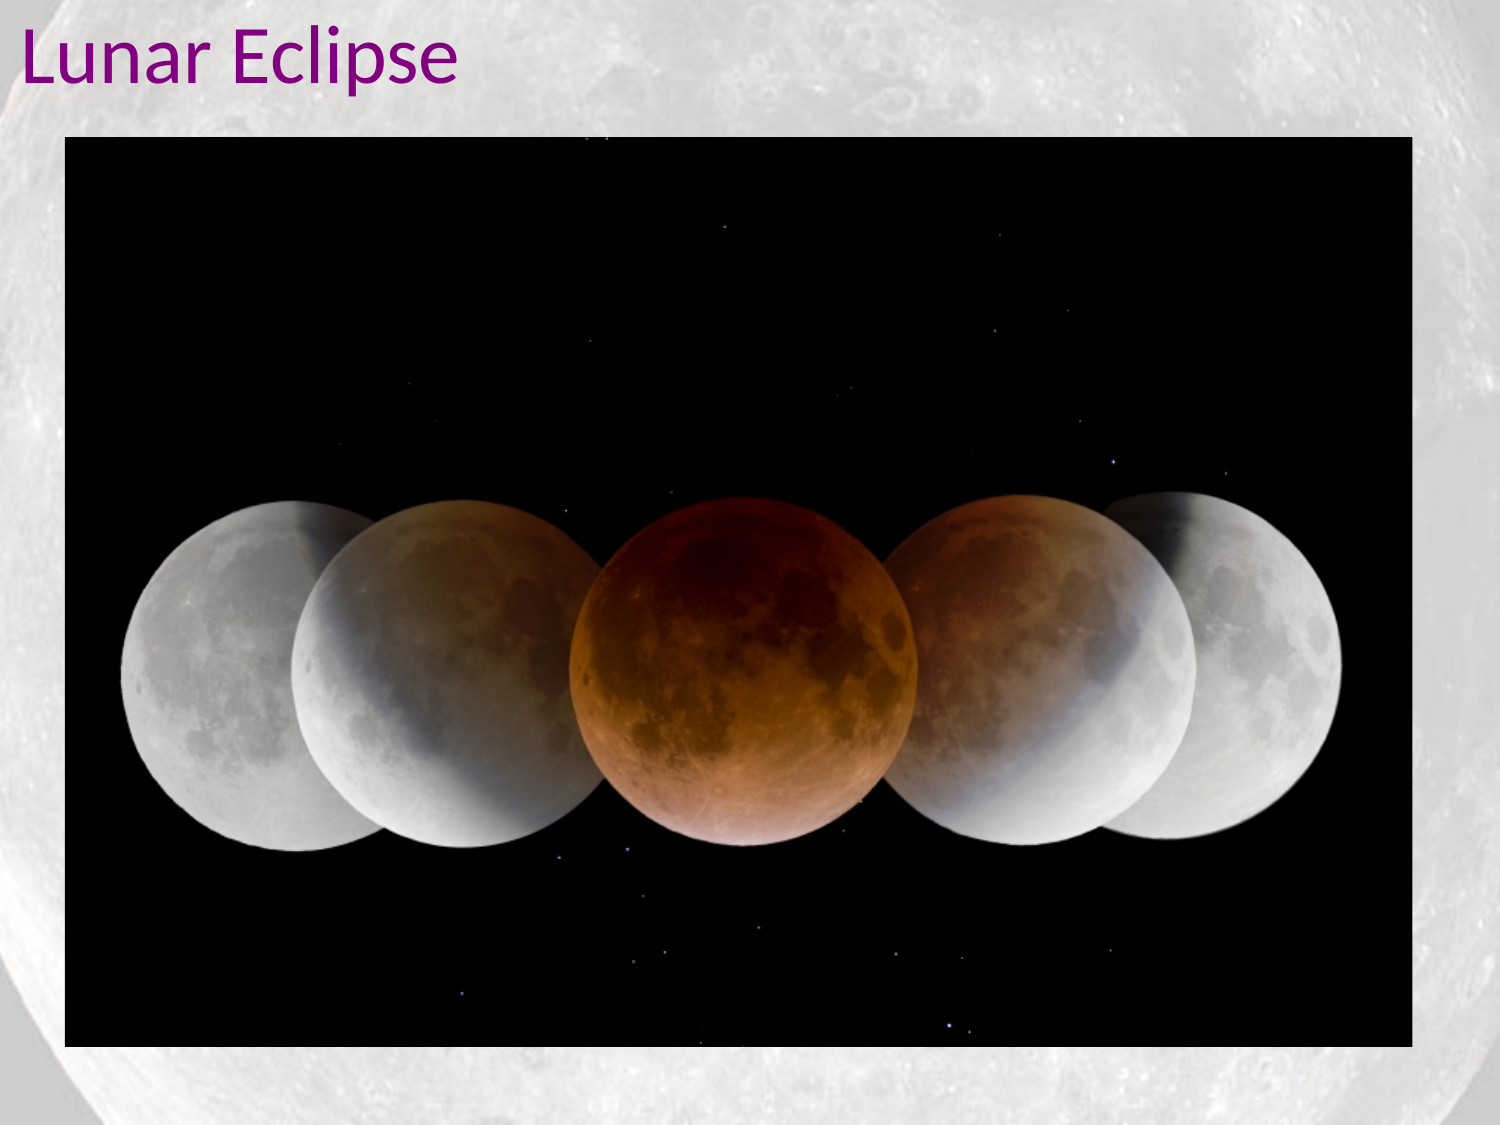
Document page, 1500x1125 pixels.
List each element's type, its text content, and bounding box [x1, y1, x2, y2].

picture [0, 0, 1500, 1125]
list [64, 136, 1413, 1047]
title Lunar Eclipse [5, 20, 1006, 209]
